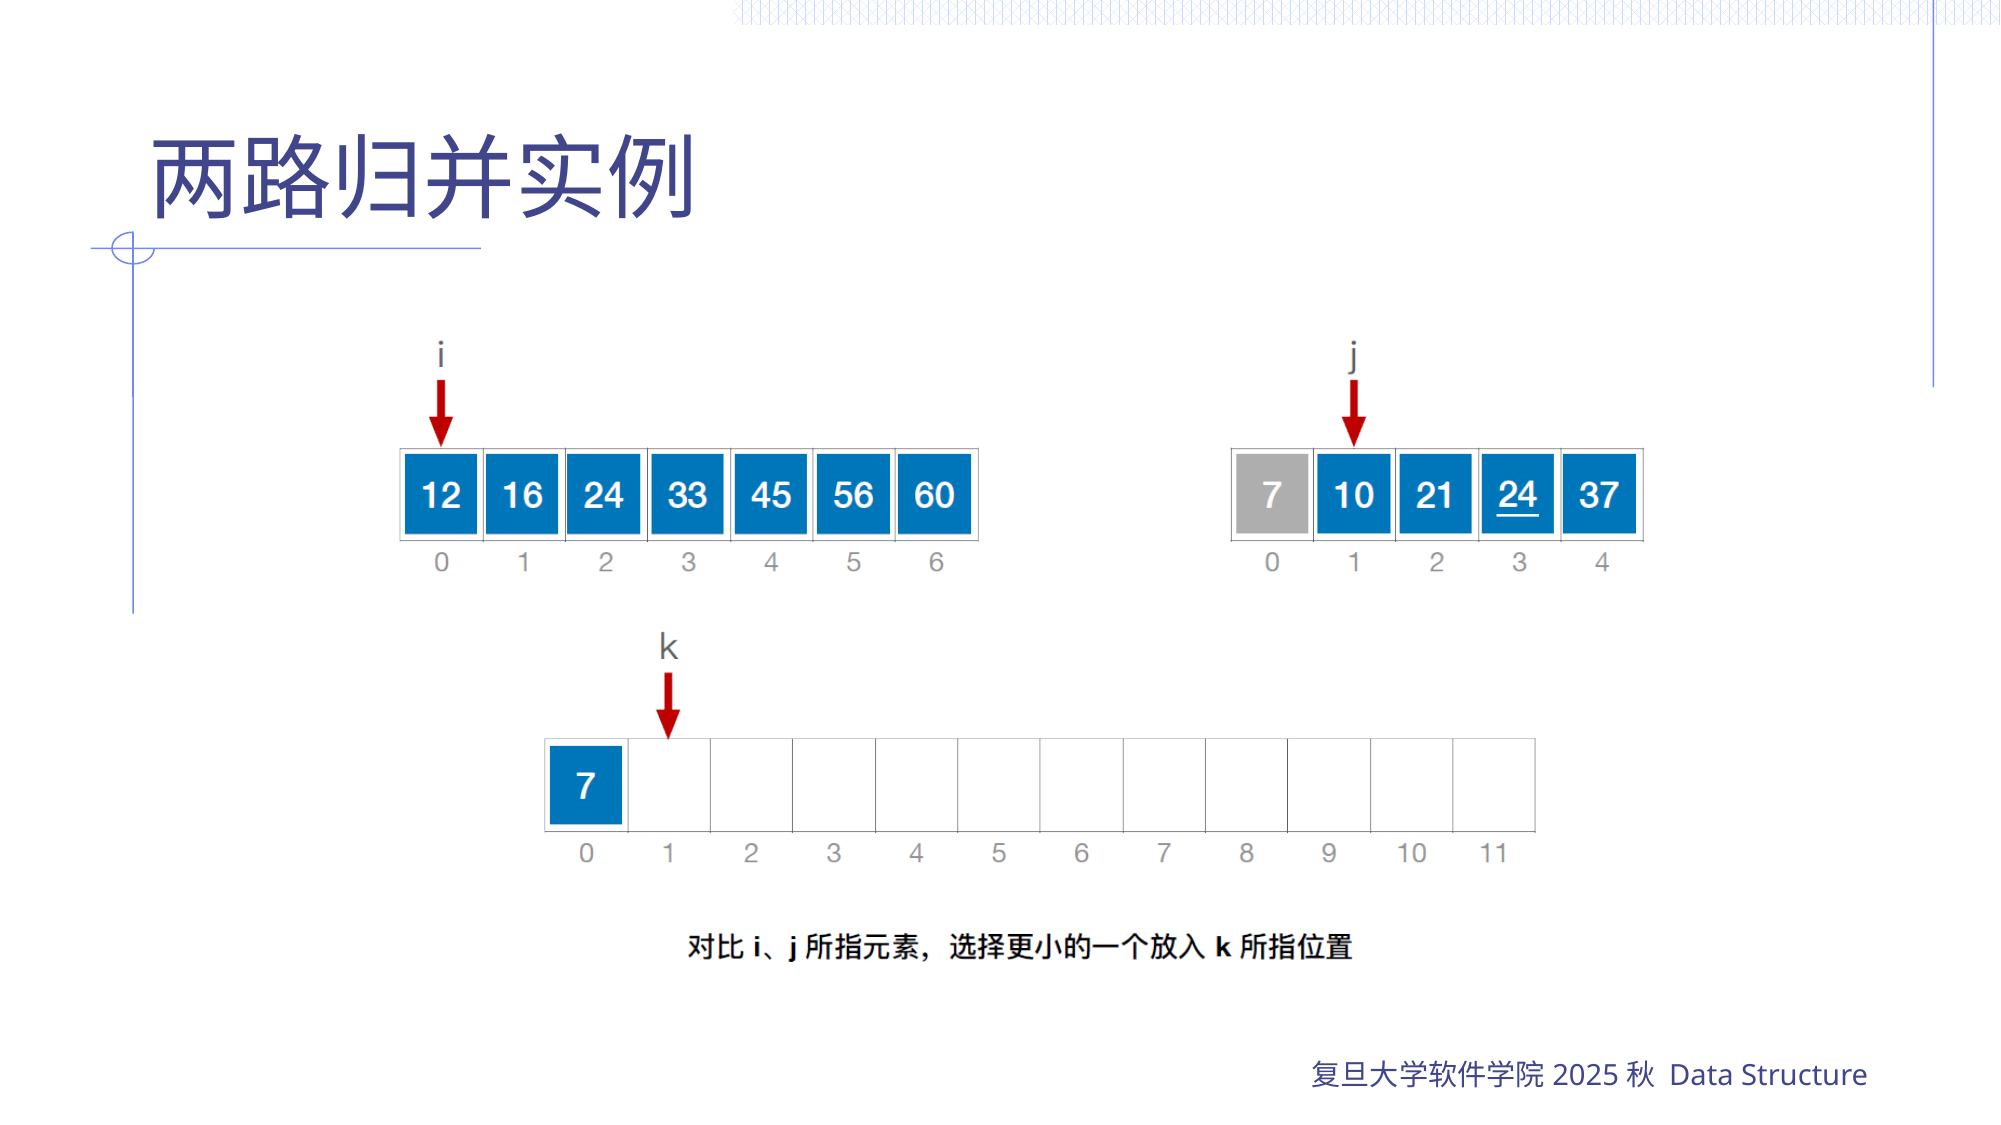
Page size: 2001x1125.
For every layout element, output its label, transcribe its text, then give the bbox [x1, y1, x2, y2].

title 两路归并实例 [133, 50, 1834, 238]
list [353, 312, 1714, 988]
